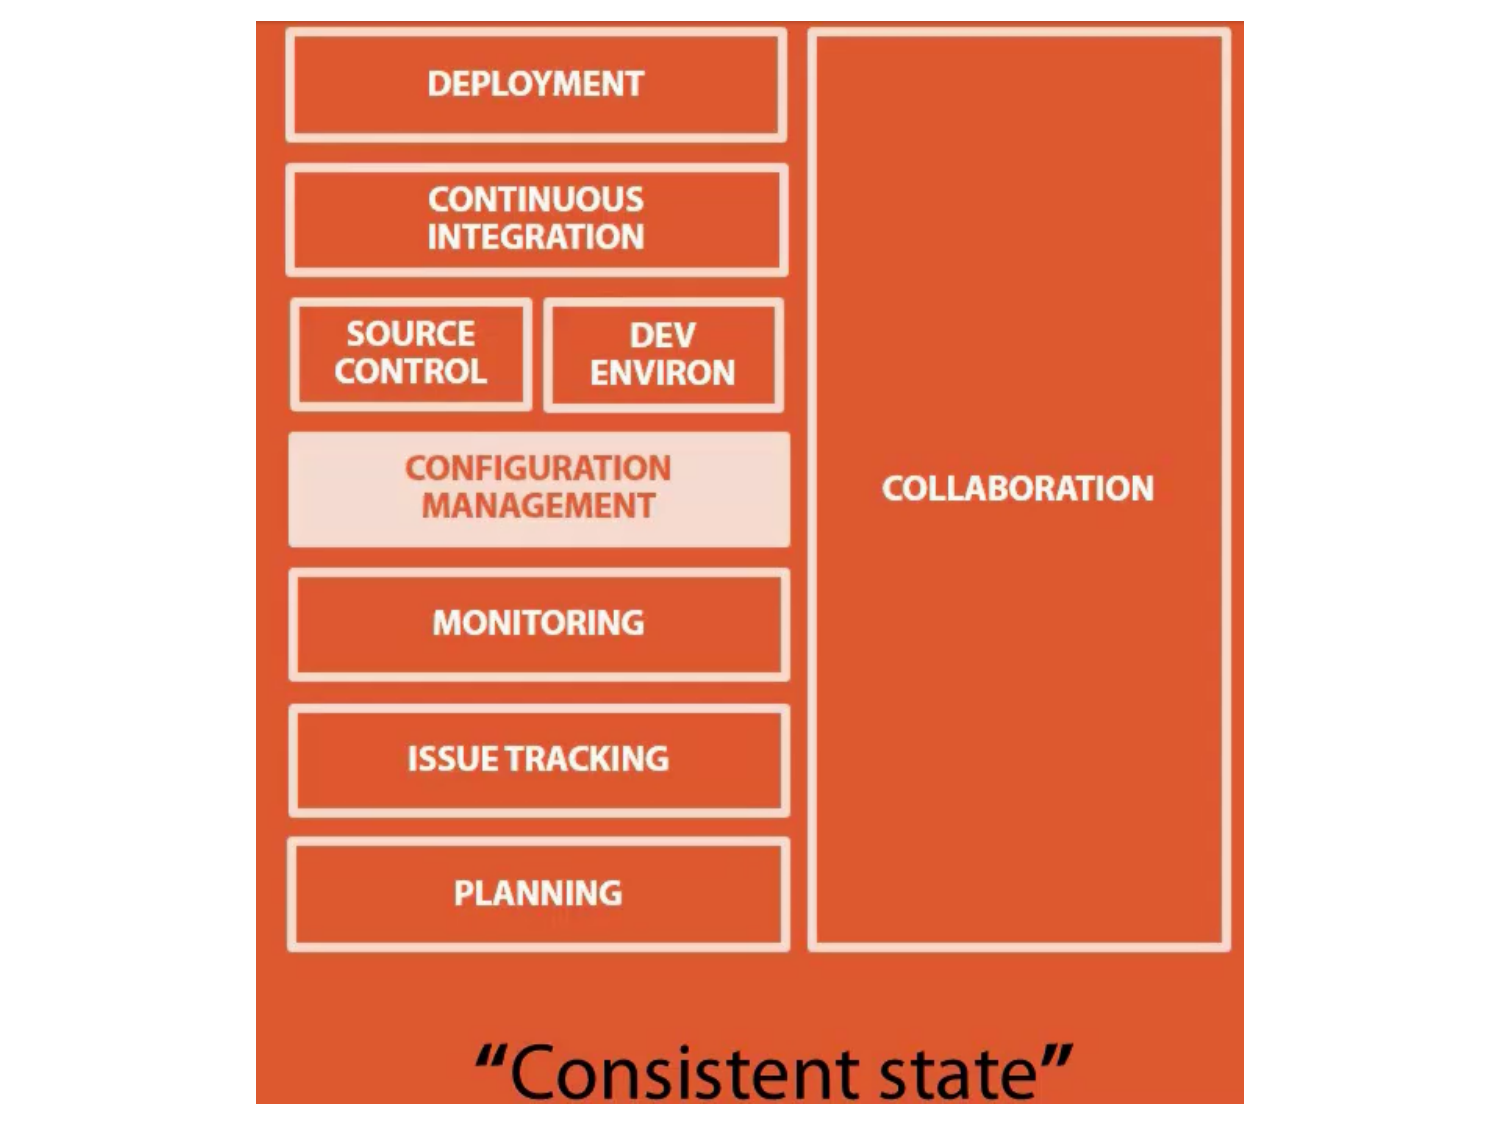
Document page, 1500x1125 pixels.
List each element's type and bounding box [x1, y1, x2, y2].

picture [255, 20, 1244, 1105]
